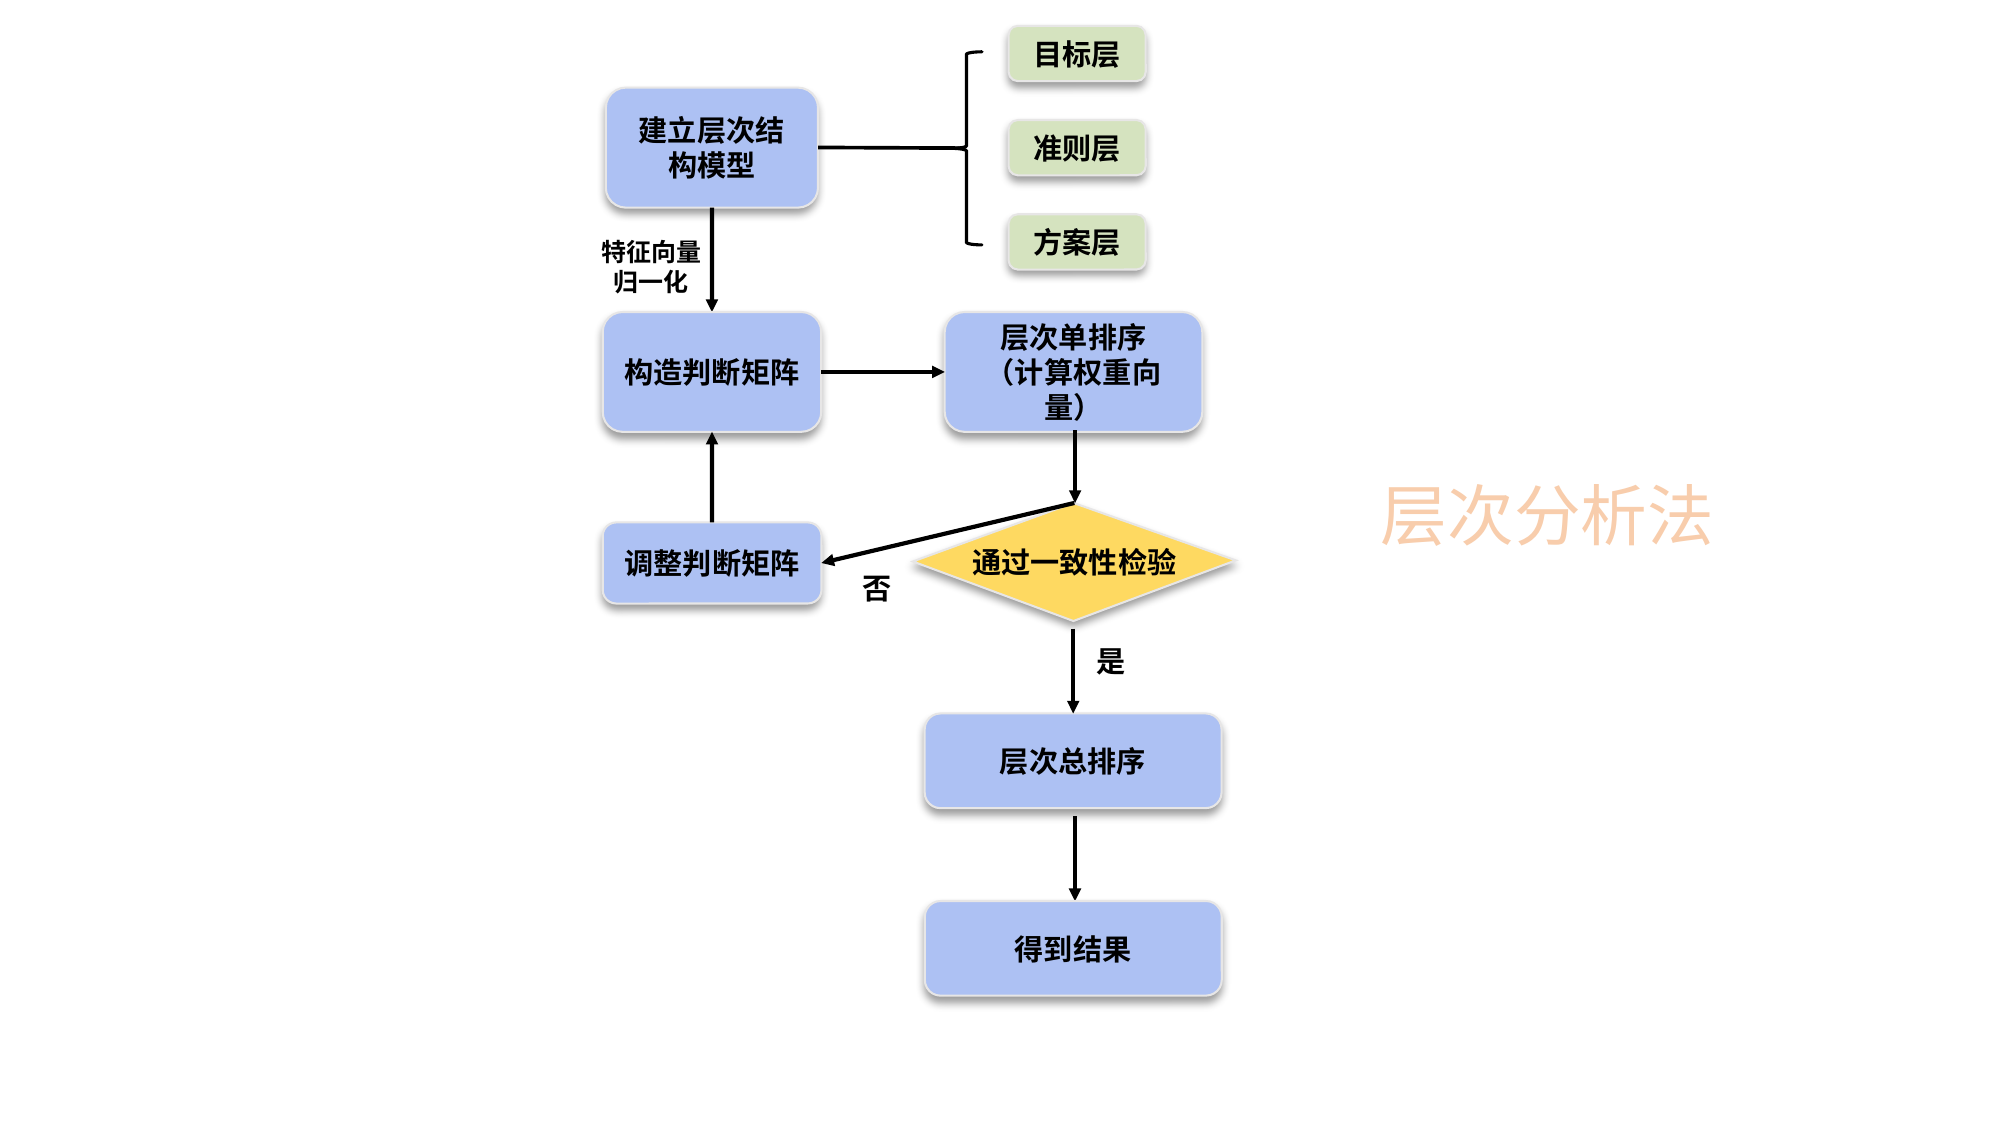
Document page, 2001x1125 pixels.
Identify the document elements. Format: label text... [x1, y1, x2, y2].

text_box 构造判断矩阵 [601, 310, 823, 433]
text_box 建立层次结构模型 [604, 86, 820, 209]
text_box 通过一致性检验 [909, 502, 1239, 623]
text_box 特征向量 归一化 [577, 229, 711, 304]
text_box 层次分析法 [1366, 466, 1739, 601]
text_box 层次单排序 （计算权重向量） [943, 310, 1204, 433]
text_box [950, 25, 1147, 271]
text_box 调整判断矩阵 [601, 521, 823, 605]
text_box 特征向量 归一化 [713, 229, 725, 304]
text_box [924, 627, 1223, 997]
text_box 否 [847, 562, 925, 613]
